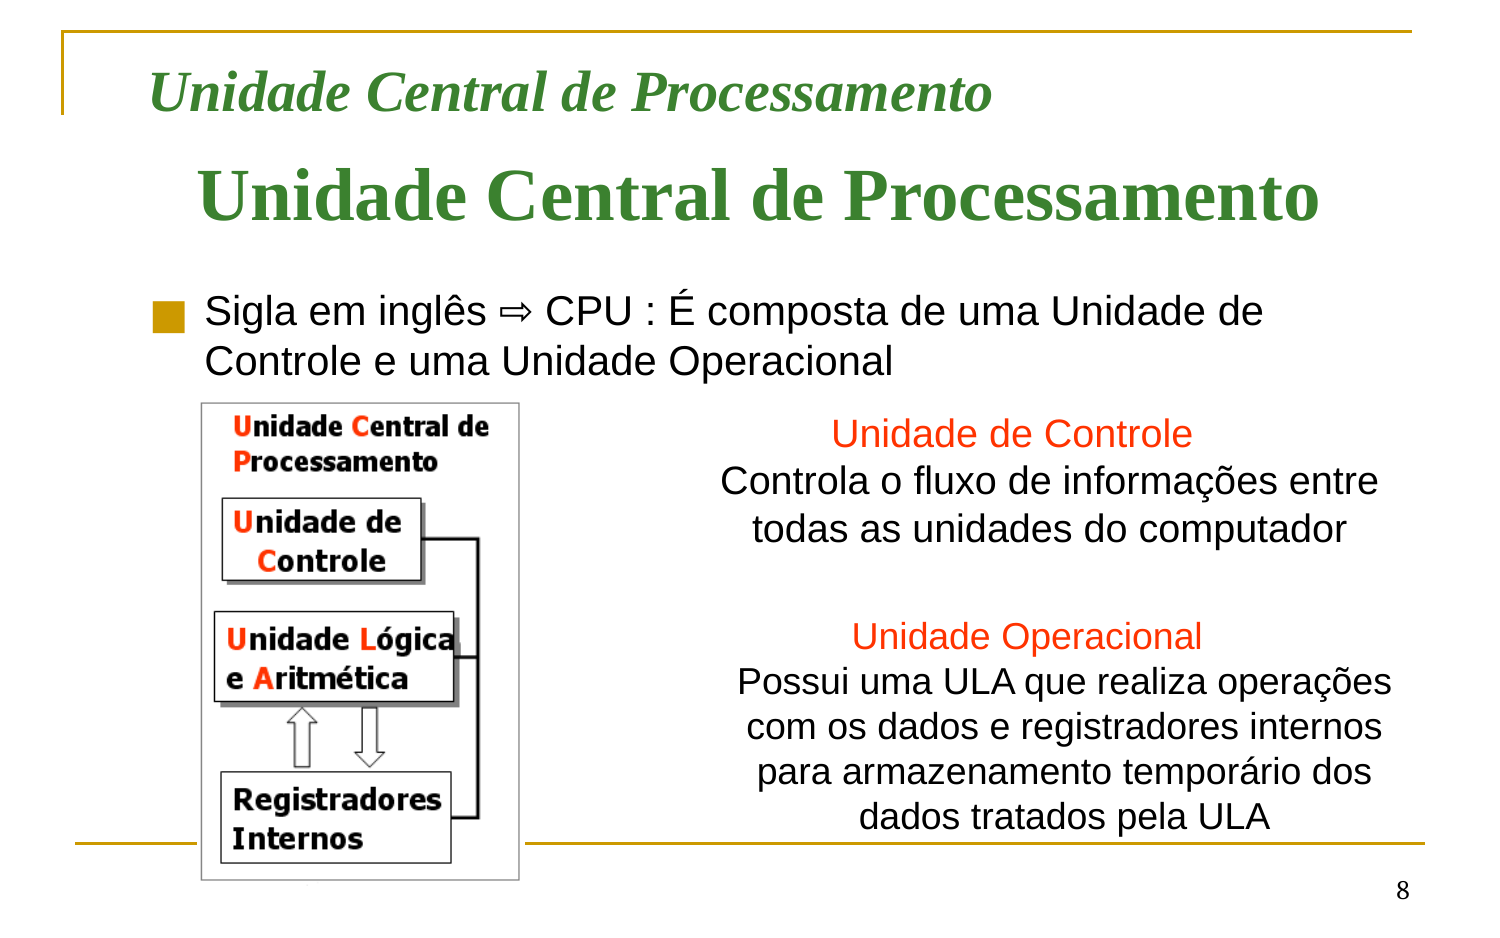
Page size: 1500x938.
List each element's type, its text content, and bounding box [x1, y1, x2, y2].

text_box Unidade Central de Processamento [128, 137, 1391, 226]
text_box Unidade de Controle Controla o fluxo de informações entre todas as unidades do computador [615, 400, 1410, 596]
text_box Sigla em inglês ⇨ CPU : É composta de uma Unidade de Controle e uma Unidade Operacional [133, 276, 1426, 849]
text_box ‹#› [1074, 892, 1425, 916]
text_box Unidade Central de Processamento [132, 45, 1395, 117]
picture [197, 399, 525, 886]
text_box Unidade Operacional Possui uma ULA que realiza operações com os dados e registradores internos para armazenamento temporário dos dados tratados pela ULA [621, 604, 1433, 892]
